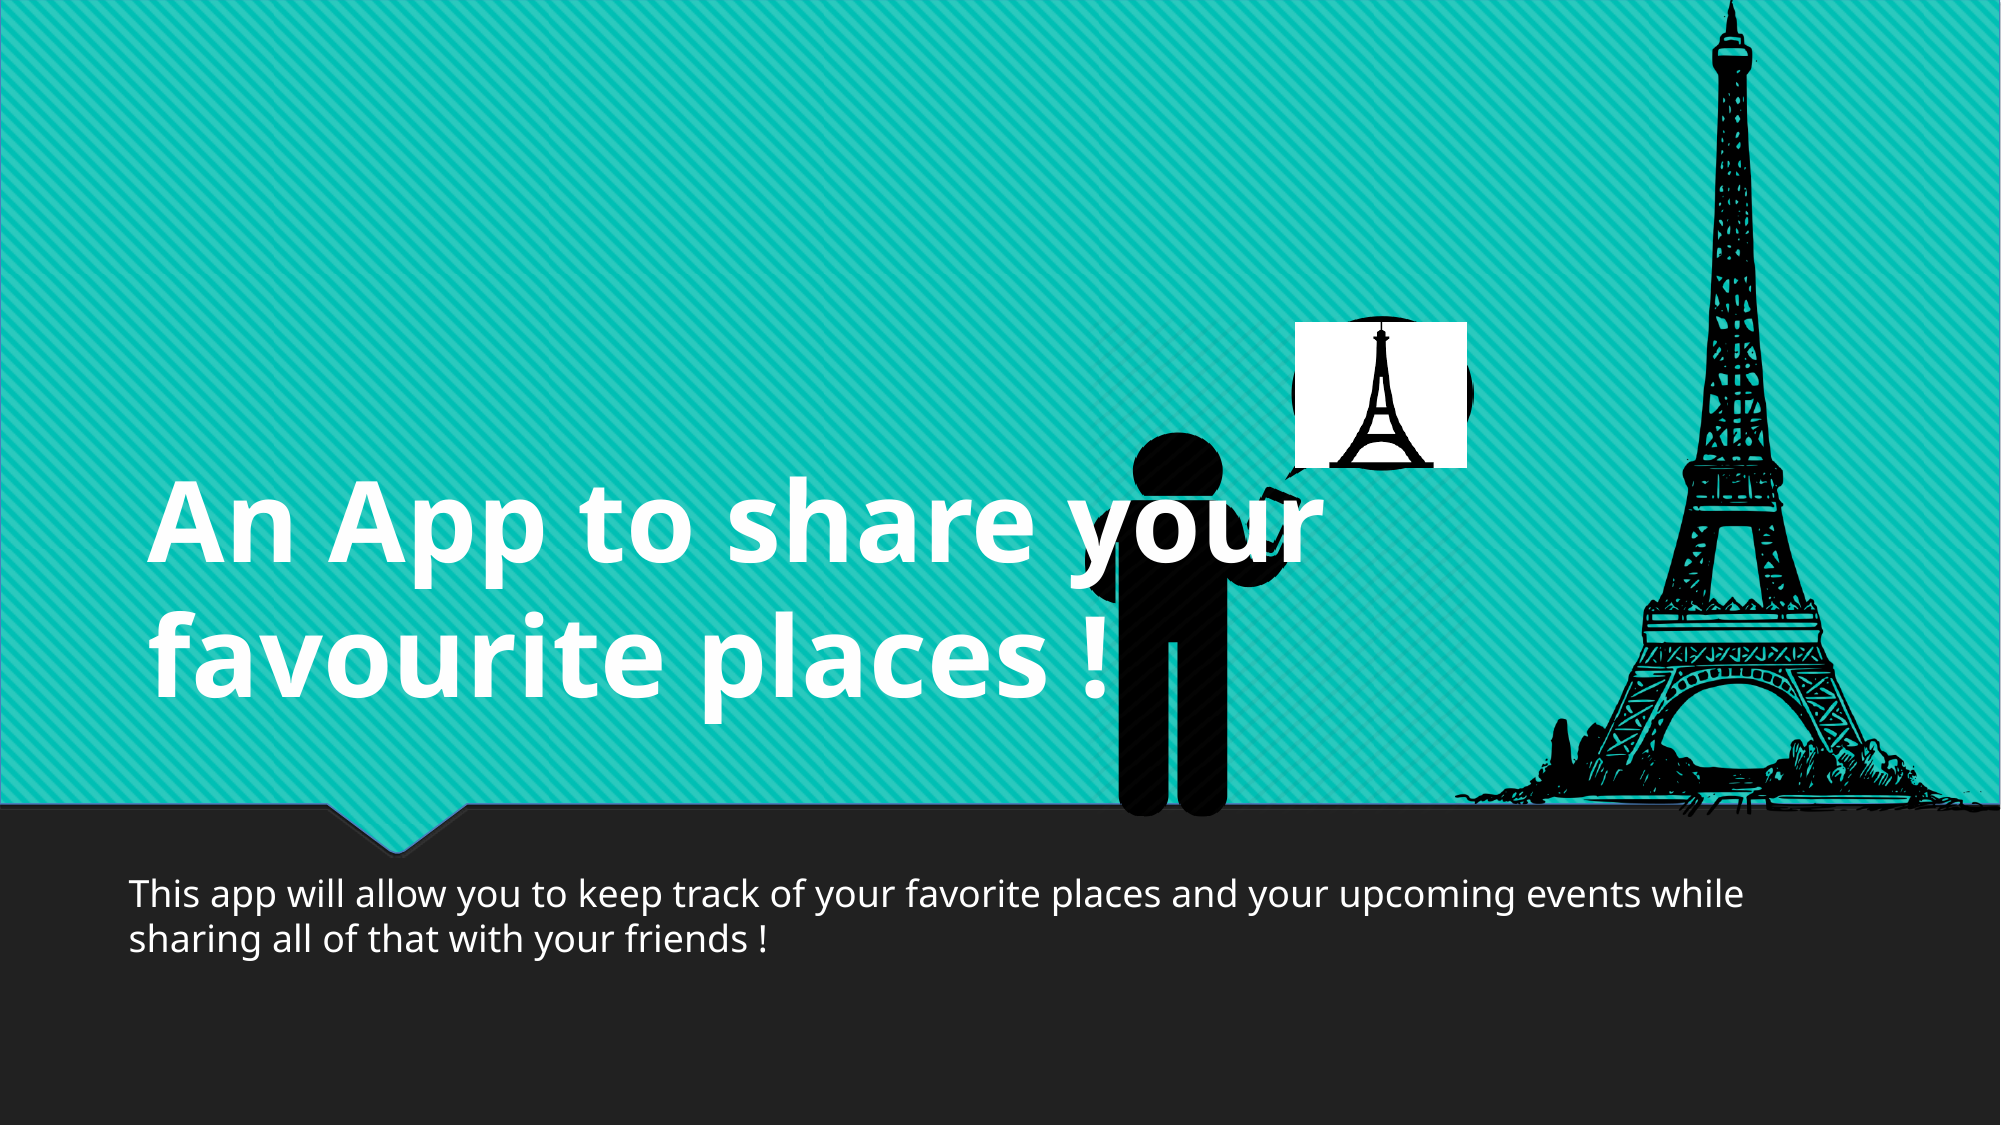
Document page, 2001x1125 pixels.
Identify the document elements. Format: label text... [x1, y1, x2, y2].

text_box This app will allow you to keep track of your favorite places and your upcoming events while sharing all of that with your friends ! [114, 862, 1852, 1003]
picture [1, 0, 2000, 852]
text_box An App to share your favourite places ! [132, 240, 1449, 728]
